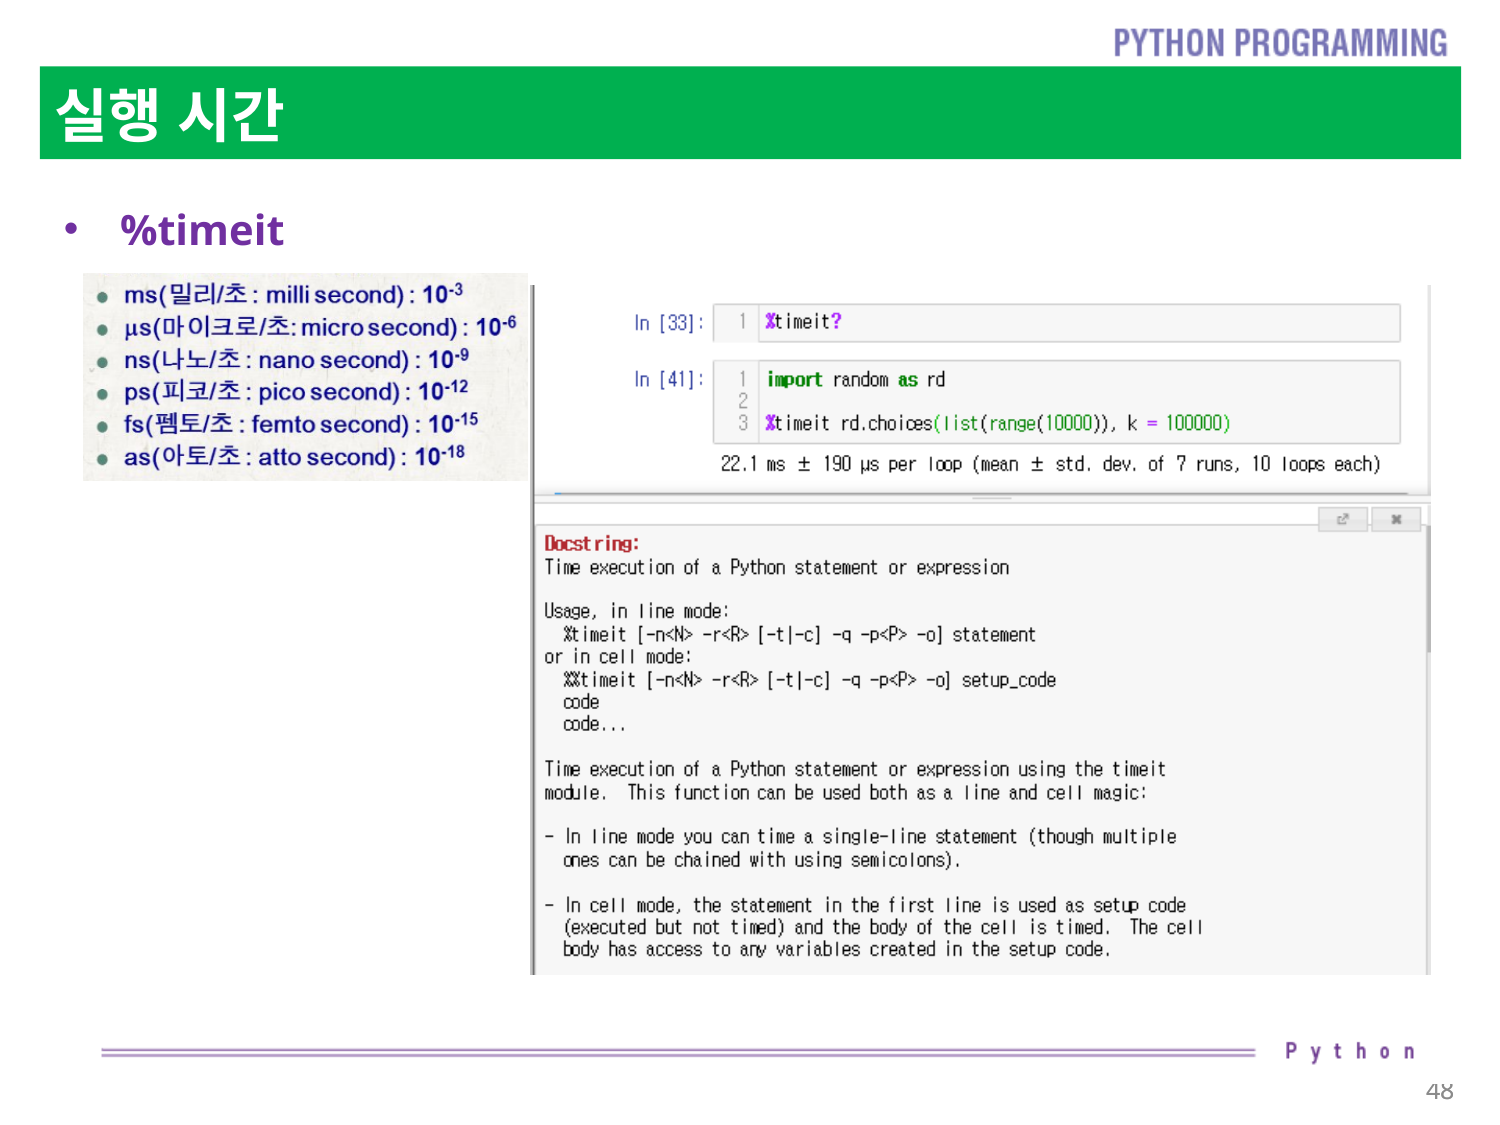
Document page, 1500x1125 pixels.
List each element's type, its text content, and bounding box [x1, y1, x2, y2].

picture [18, 1020, 1483, 1084]
list %timeit [48, 195, 1461, 1041]
picture [530, 285, 1431, 975]
picture [1106, 13, 1462, 66]
picture [83, 273, 529, 482]
title 실행 시간 [39, 76, 1444, 152]
slide_number 48 [1119, 1071, 1470, 1112]
